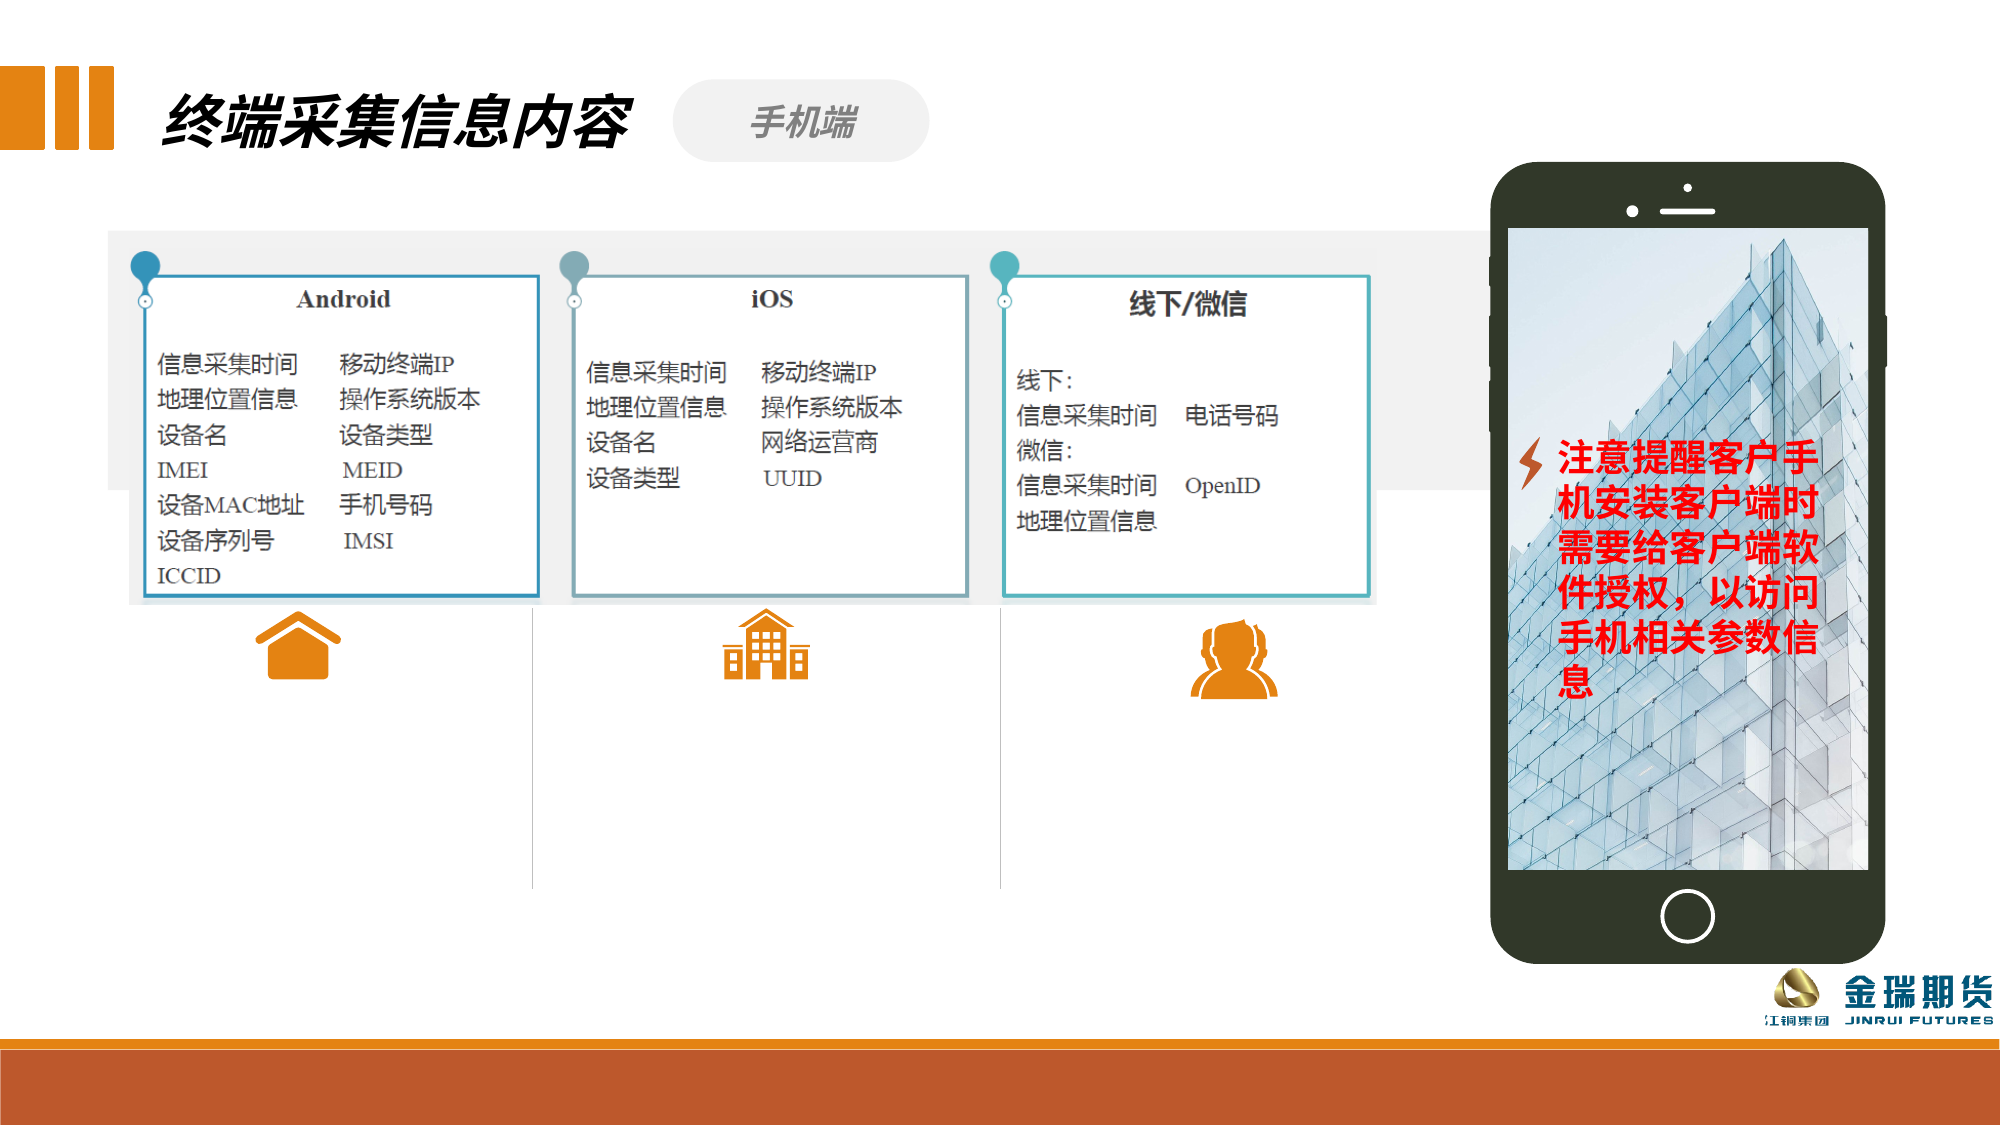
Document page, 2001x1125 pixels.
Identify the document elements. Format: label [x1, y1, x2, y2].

text_box [0, 62, 931, 158]
text_box [107, 161, 1888, 965]
picture [128, 248, 1378, 605]
picture [1754, 957, 2000, 1042]
